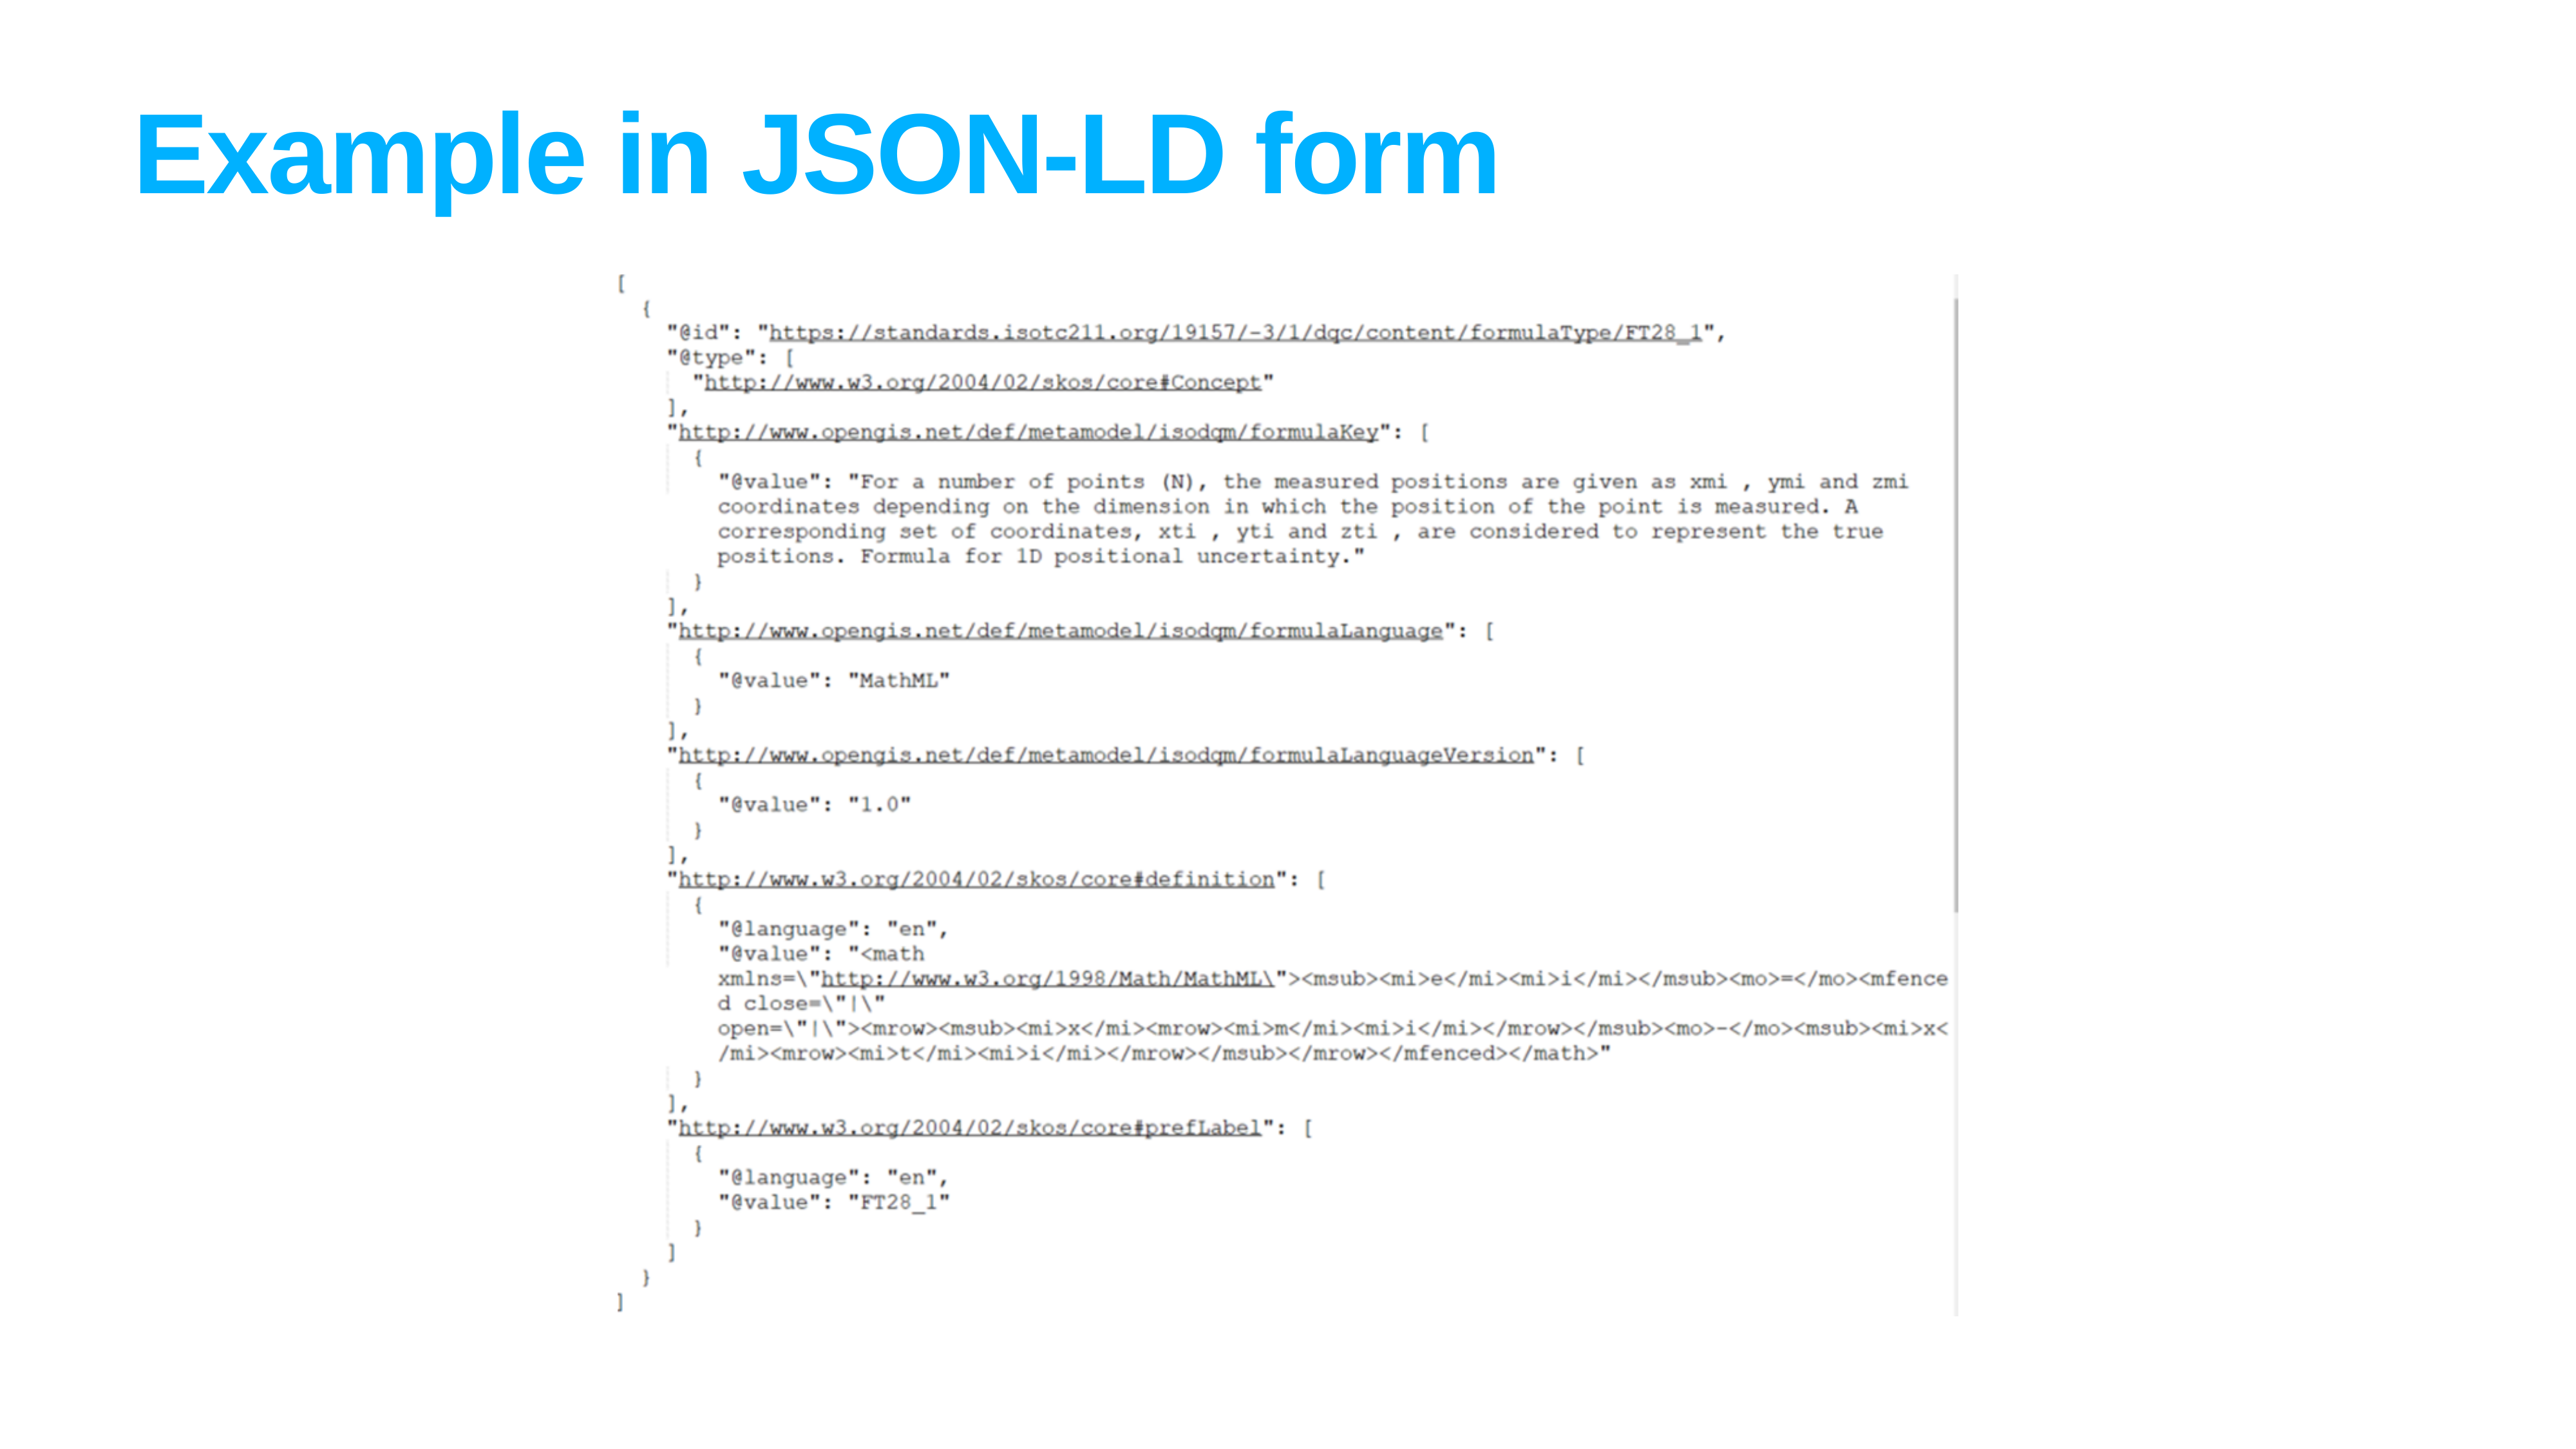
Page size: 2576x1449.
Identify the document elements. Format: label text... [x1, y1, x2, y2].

title Example in JSON-LD form [127, 100, 2449, 252]
picture [617, 274, 1959, 1316]
